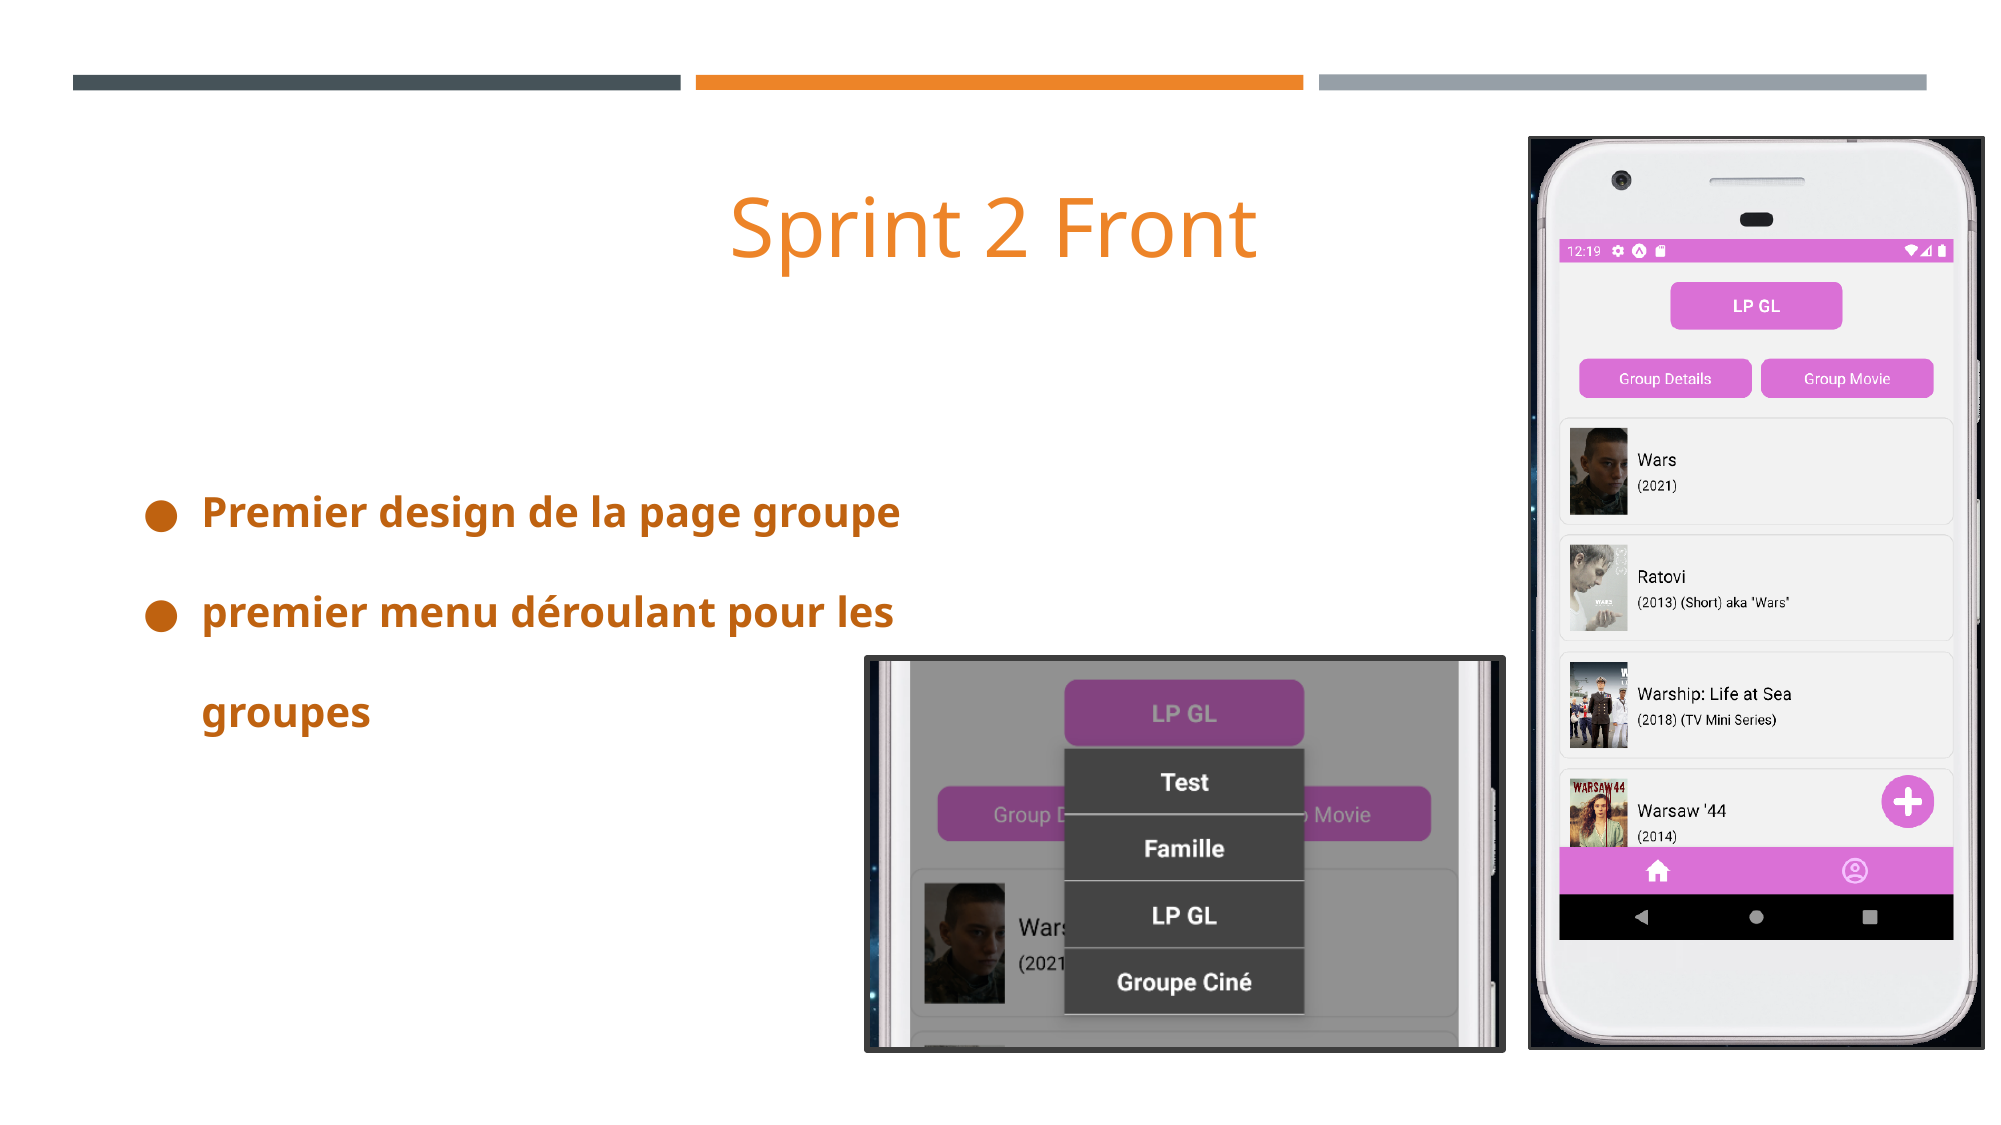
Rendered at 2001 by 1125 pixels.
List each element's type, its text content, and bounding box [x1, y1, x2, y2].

title Sprint 2 Front [448, 166, 1525, 282]
text_box Premier design de la page groupe premier menu déroulant pour les groupes [111, 421, 1060, 852]
picture [1530, 138, 1982, 1047]
picture [869, 660, 1500, 1047]
